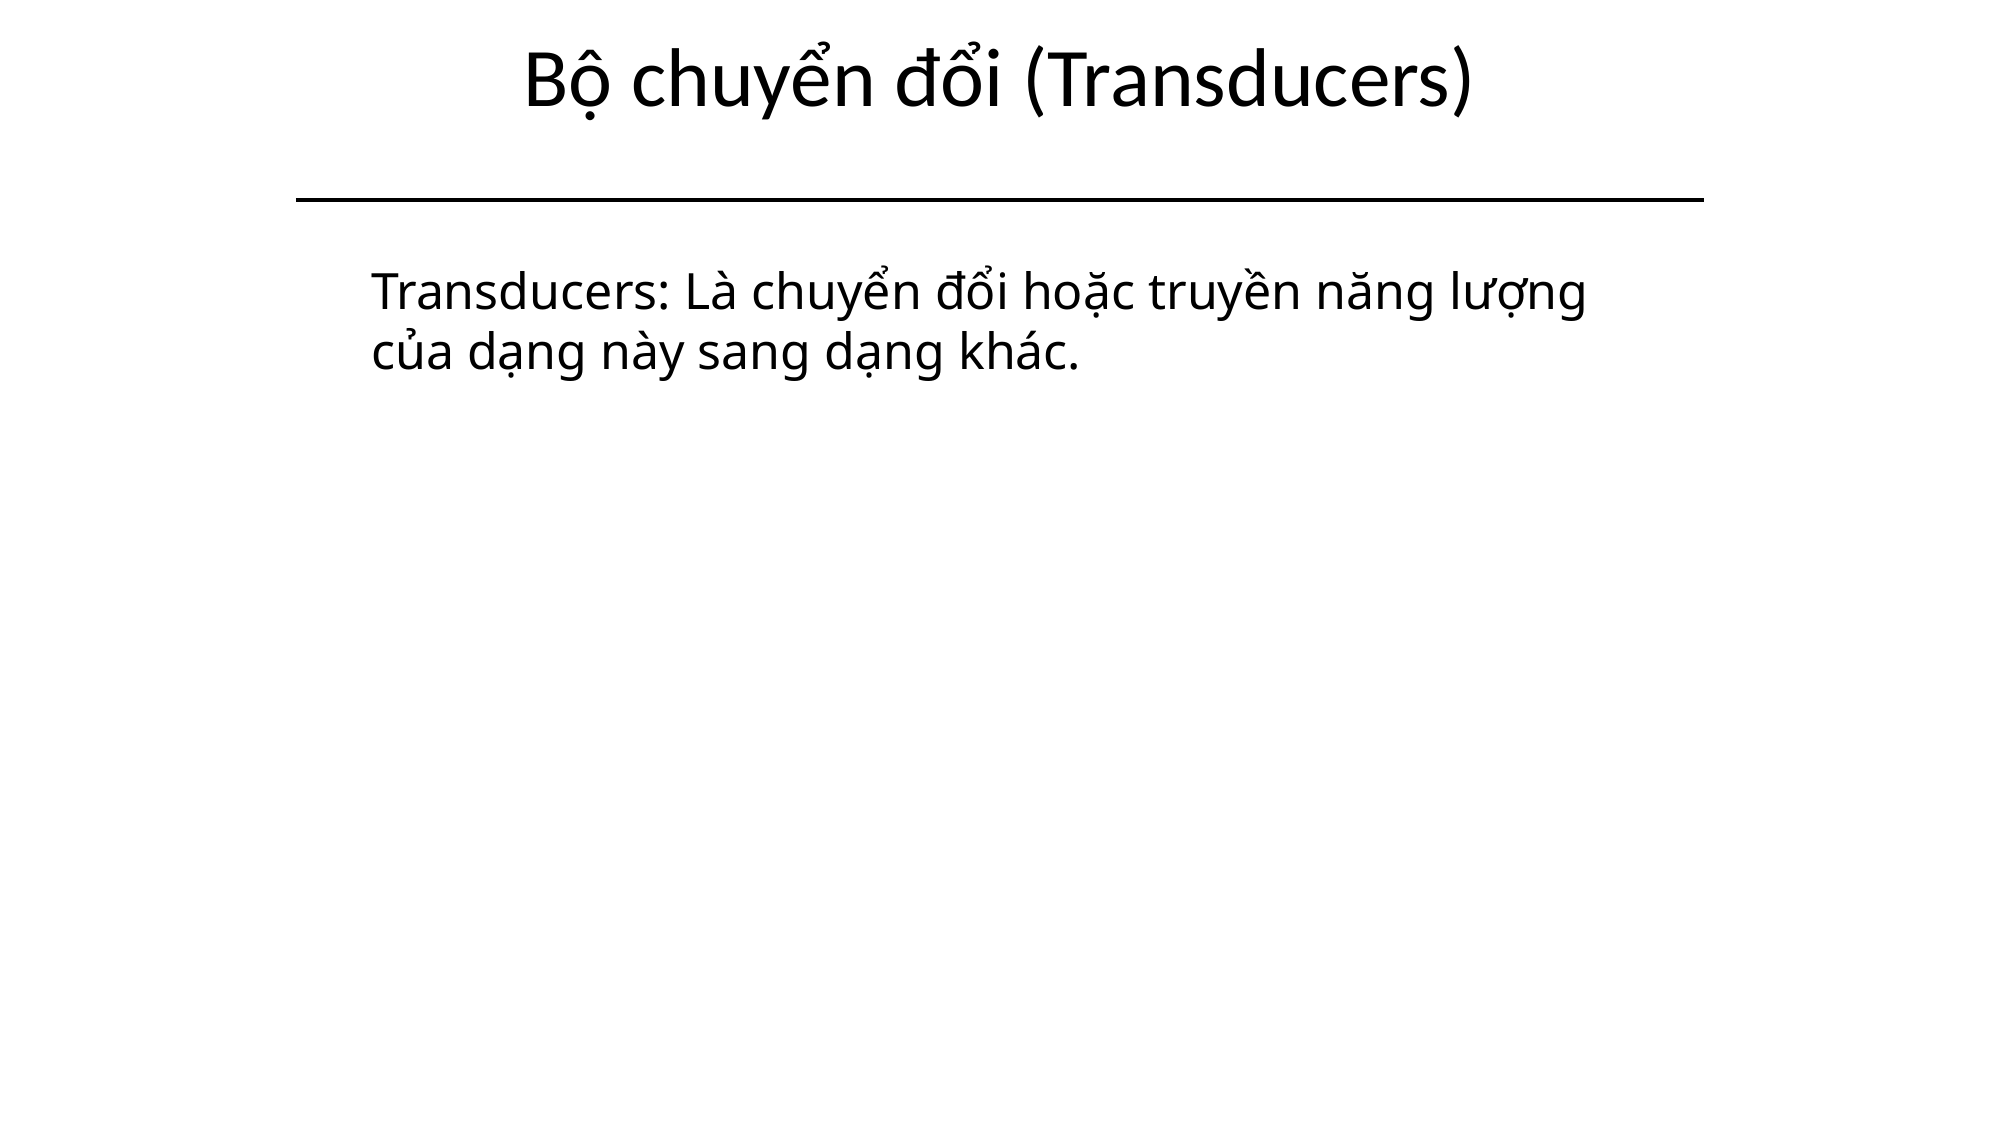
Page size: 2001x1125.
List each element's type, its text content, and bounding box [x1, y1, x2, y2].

text_box Transducers: Là chuyển đổi hoặc truyền năng lượng của dạng này sang dạng khác. [356, 252, 1644, 387]
title Bộ chuyển đổi (Transducers) [249, 10, 1750, 148]
